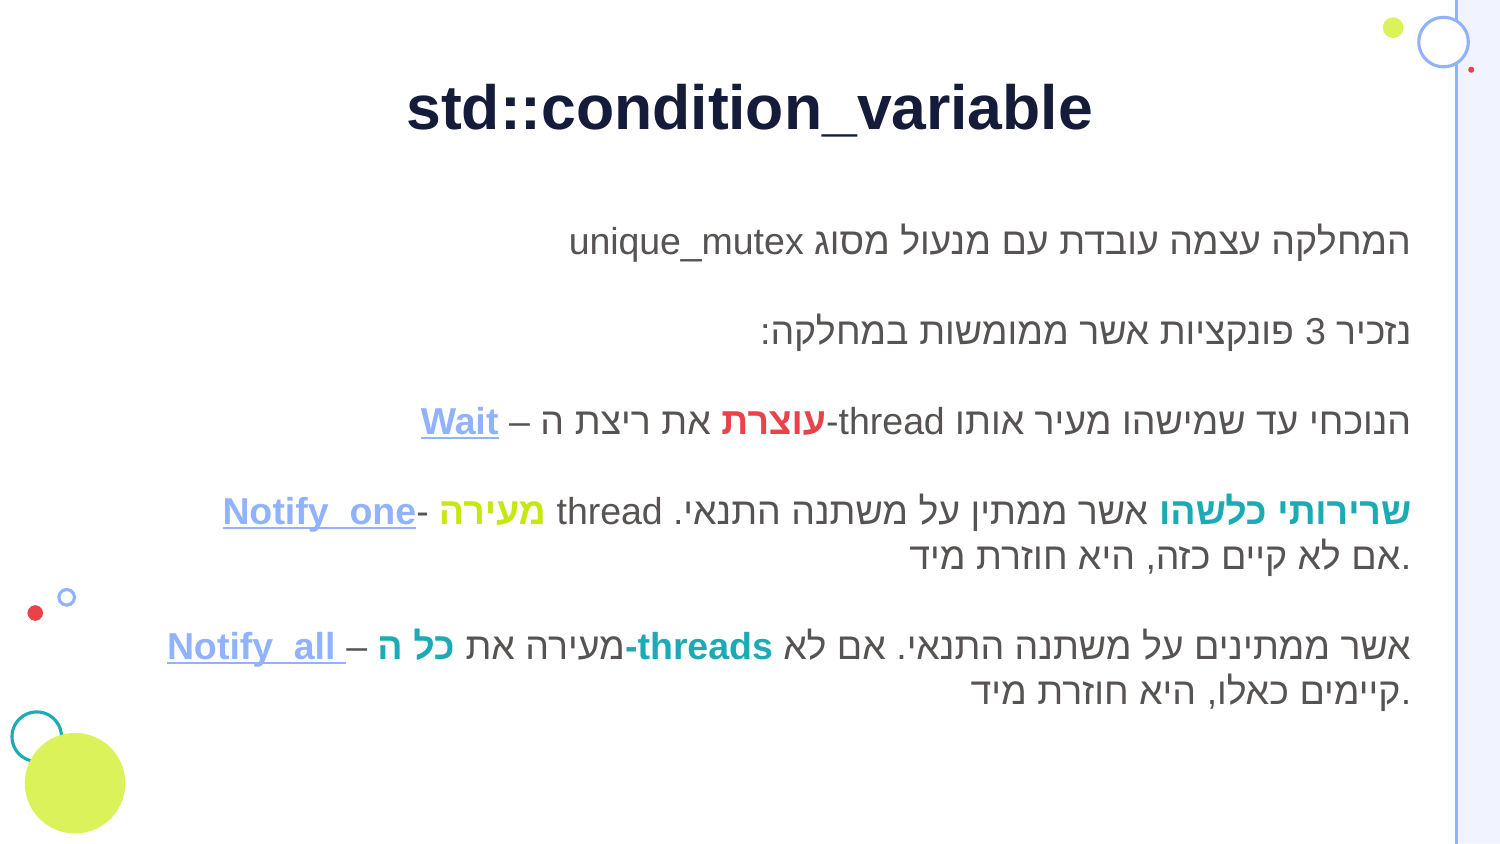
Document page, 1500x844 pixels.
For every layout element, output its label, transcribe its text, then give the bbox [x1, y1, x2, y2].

title std::condition_variable [88, 66, 1412, 176]
list המחלקה עצמה עובדת עם מנעול מסוג unique_mutex נזכיר 3 פונקציות אשר ממומשות במחלקה: Wait – עוצרת את ריצת ה-thread הנוכחי עד שמישהו מעיר אותו Notify_one- מעירה thread שרירותי כלשהו אשר ממתין על משתנה התנאי. אם לא קיים כזה, היא חוזרת מיד. Notify_all – מעירה את כל ה-threads אשר ממתינים על משתנה התנאי. אם לא קיימים כאלו, היא חוזרת מיד. [88, 197, 1412, 777]
